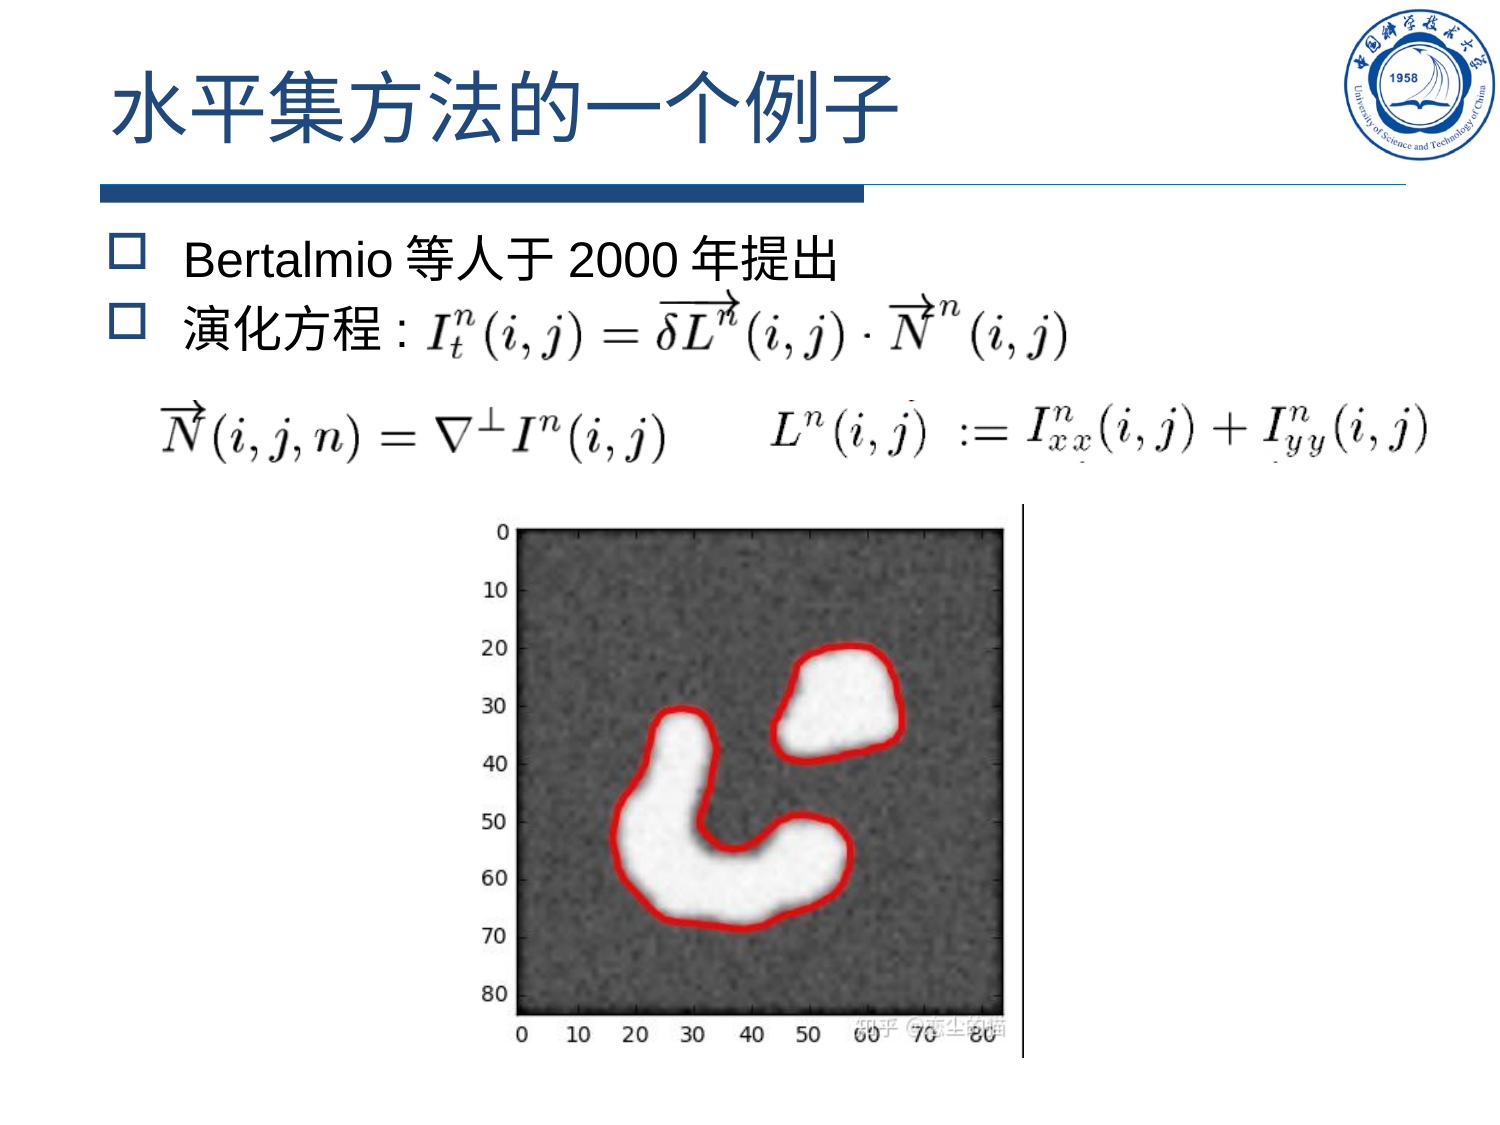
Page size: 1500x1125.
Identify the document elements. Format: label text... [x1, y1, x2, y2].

list Bertalmio等人于2000年提出 演化方程: [90, 220, 1404, 1035]
title 水平集方法的一个例子 [94, 50, 1407, 161]
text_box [759, 399, 1442, 466]
picture [1333, 1, 1500, 161]
picture [470, 504, 1024, 1059]
picture [150, 400, 668, 468]
picture [408, 287, 1071, 378]
